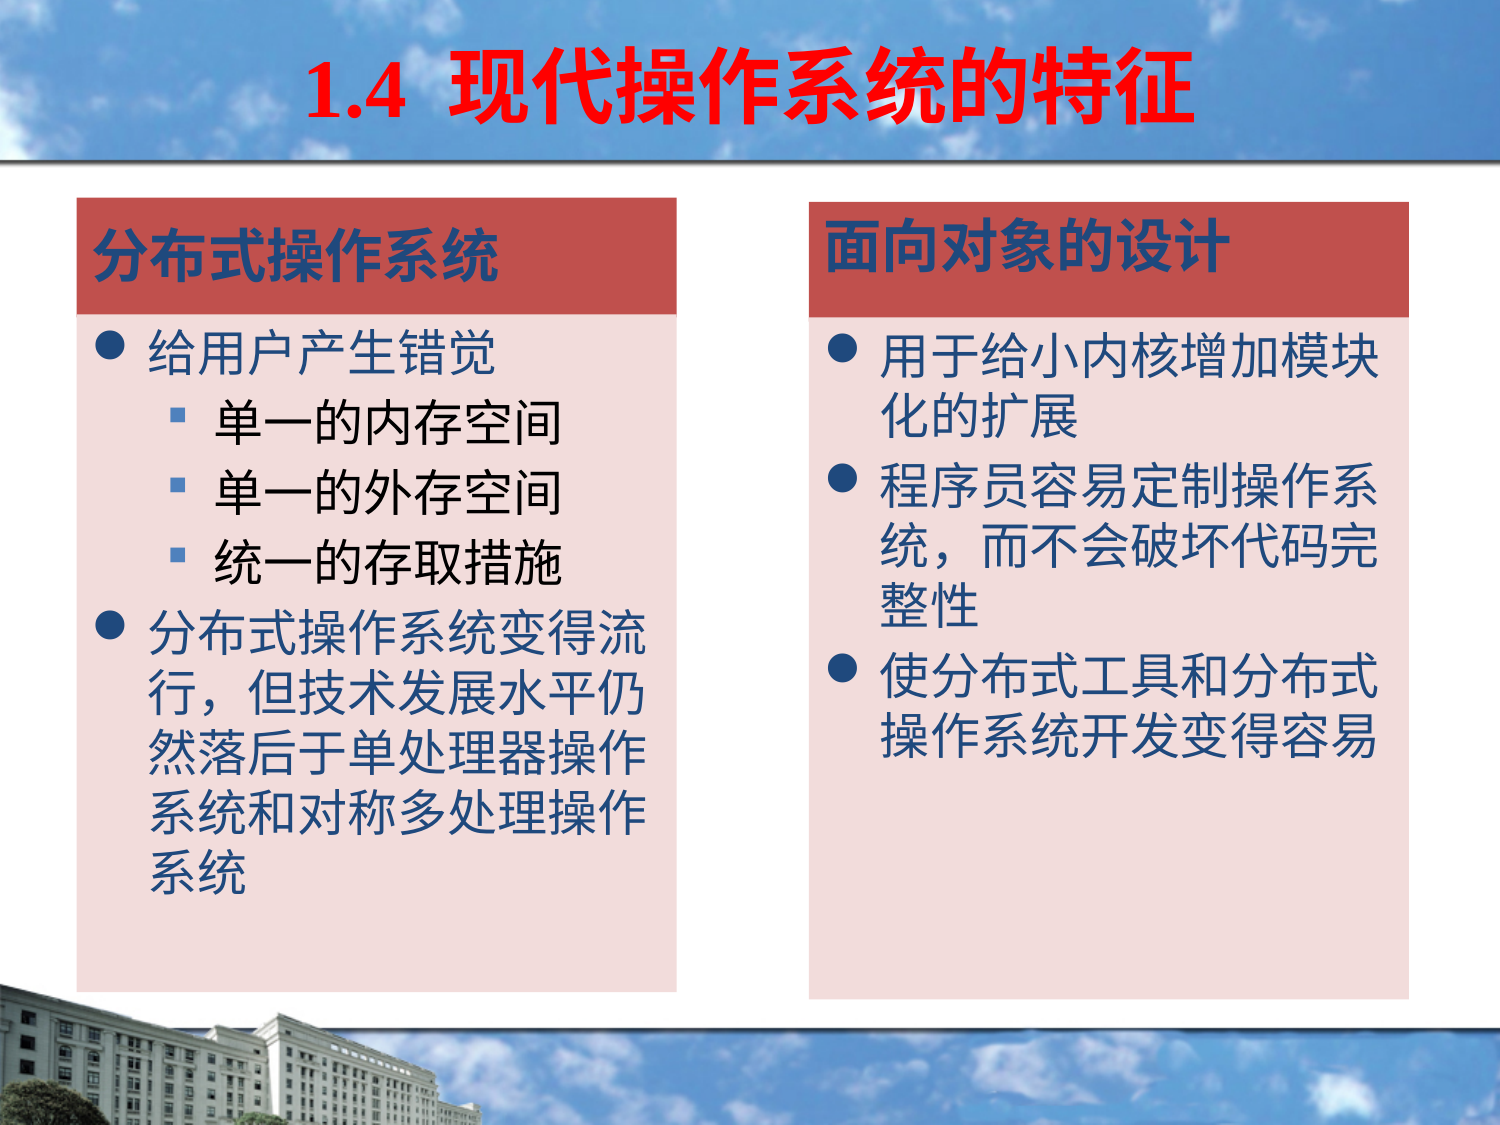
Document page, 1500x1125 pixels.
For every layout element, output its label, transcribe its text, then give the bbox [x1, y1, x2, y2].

text_box 面向对象的设计 [808, 201, 1409, 317]
text_box 分布式操作系统 [76, 197, 677, 314]
title 1.4 现代操作系统的特征 [75, 7, 1425, 161]
text_box 用于给小内核增加模块化的扩展 程序员容易定制操作系统，而不会破坏代码完整性 使分布式工具和分布式操作系统开发变得容易 [808, 317, 1409, 1000]
text_box 给用户产生错觉 单一的内存空间 单一的外存空间 统一的存取措施 分布式操作系统变得流行，但技术发展水平仍然落后于单处理器操作系统和对称多处理操作系统 [76, 314, 677, 993]
picture [0, 0, 1500, 1125]
